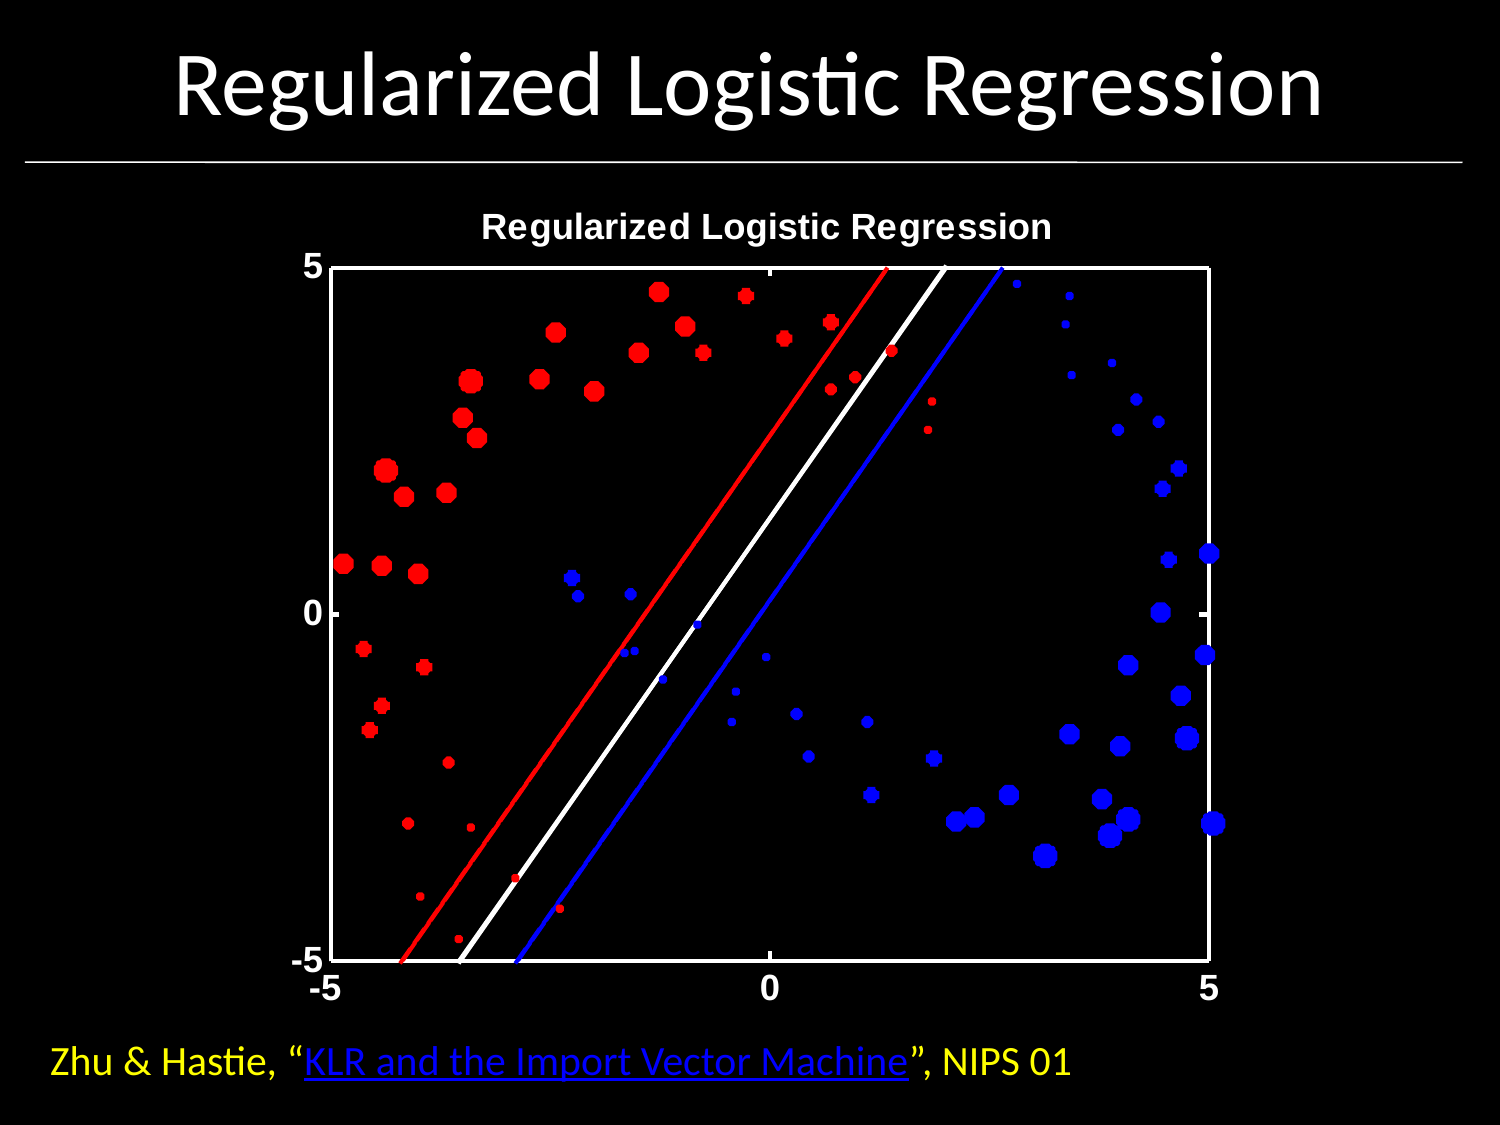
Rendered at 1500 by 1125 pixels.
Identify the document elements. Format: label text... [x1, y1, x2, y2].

picture [183, 202, 1317, 1055]
text_box Zhu & Hastie, “KLR and the Import Vector Machine”, NIPS 01 [35, 175, 1500, 1090]
title Regularized Logistic Regression [0, 14, 1500, 144]
